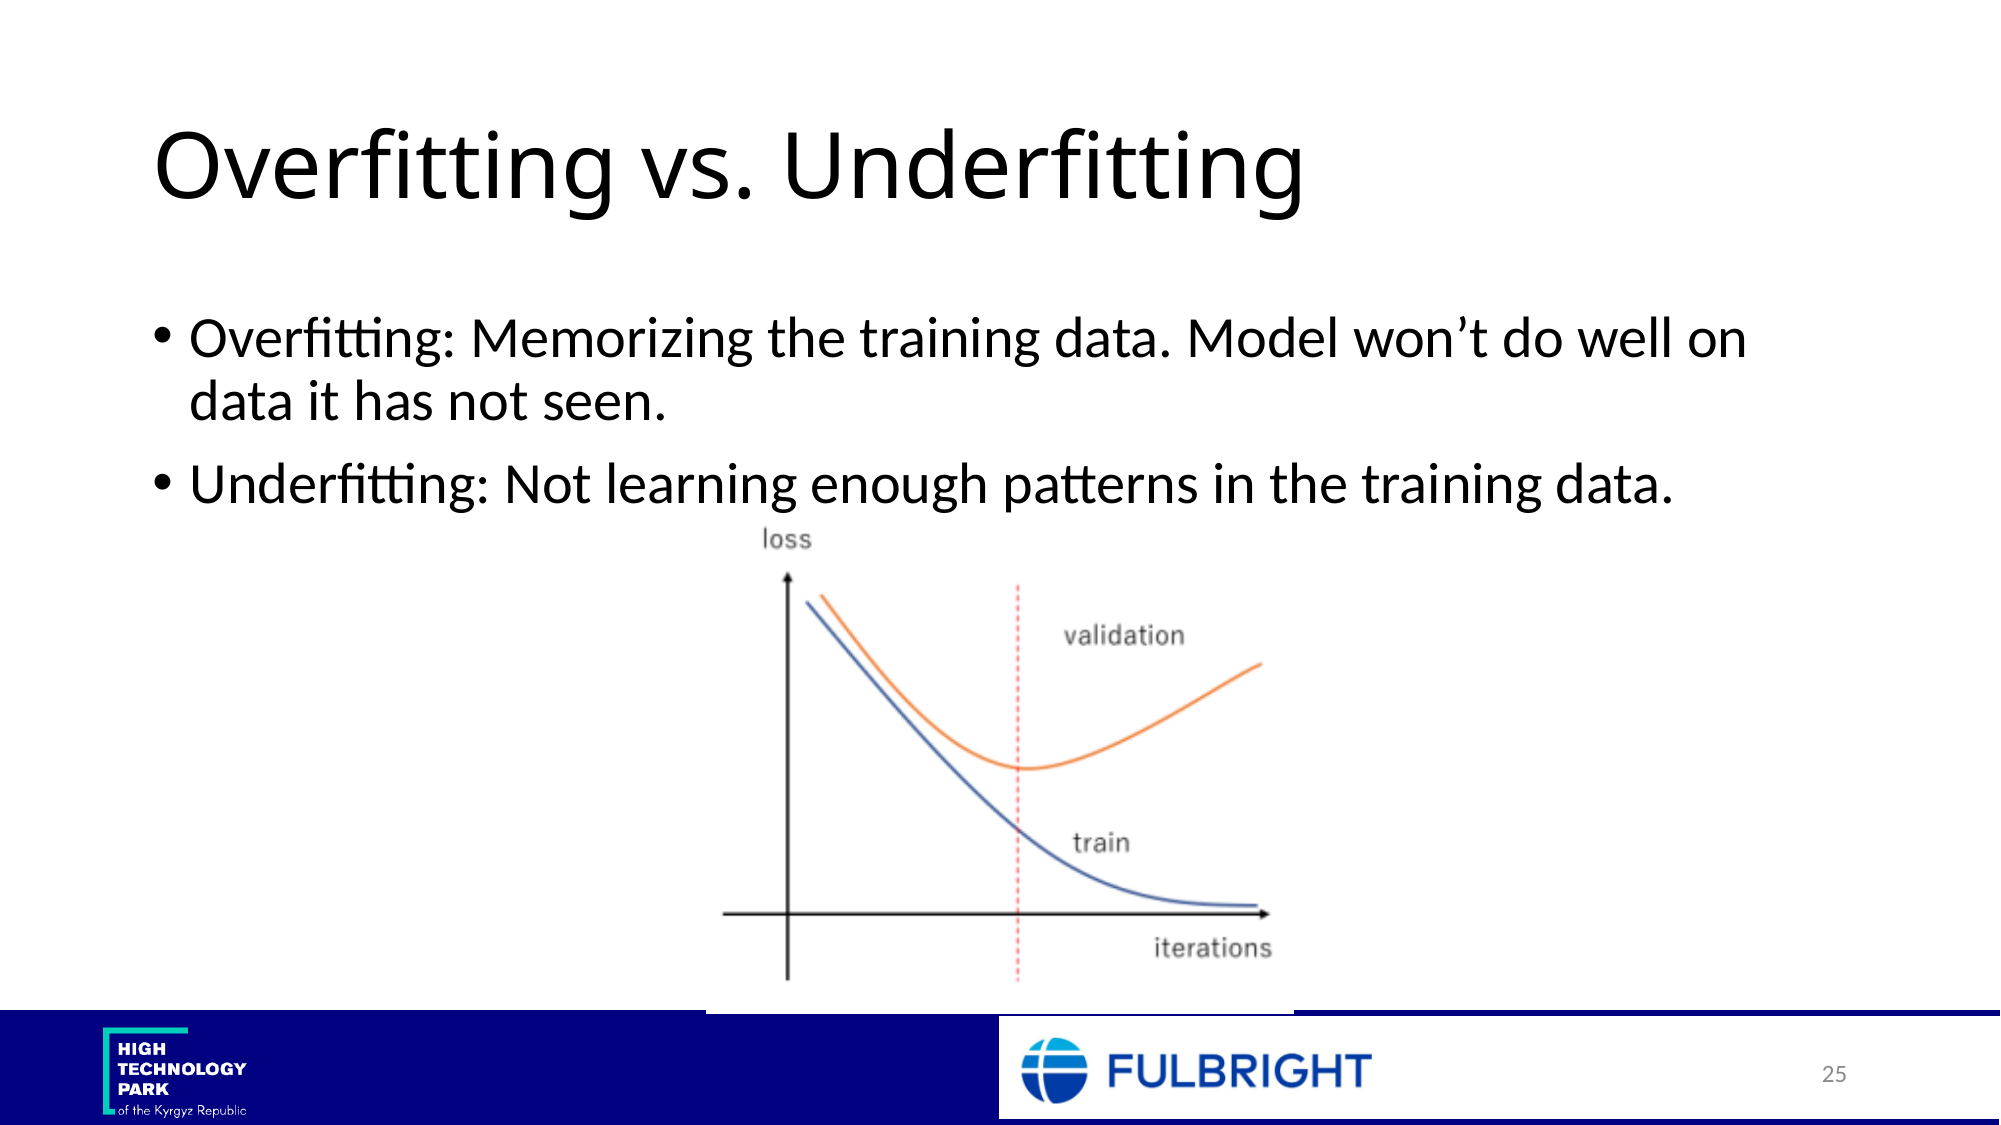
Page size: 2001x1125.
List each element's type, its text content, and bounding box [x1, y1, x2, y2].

picture [0, 1016, 1416, 1119]
list Overfitting: Memorizing the training data. Model won’t do well on data it has not seen. Underfitting: Not learning enough patterns in the training data. [137, 299, 1863, 1014]
title Overfitting vs. Underfitting [137, 59, 1863, 278]
picture [706, 512, 1294, 1014]
slide_number 25 [1412, 1042, 1863, 1103]
